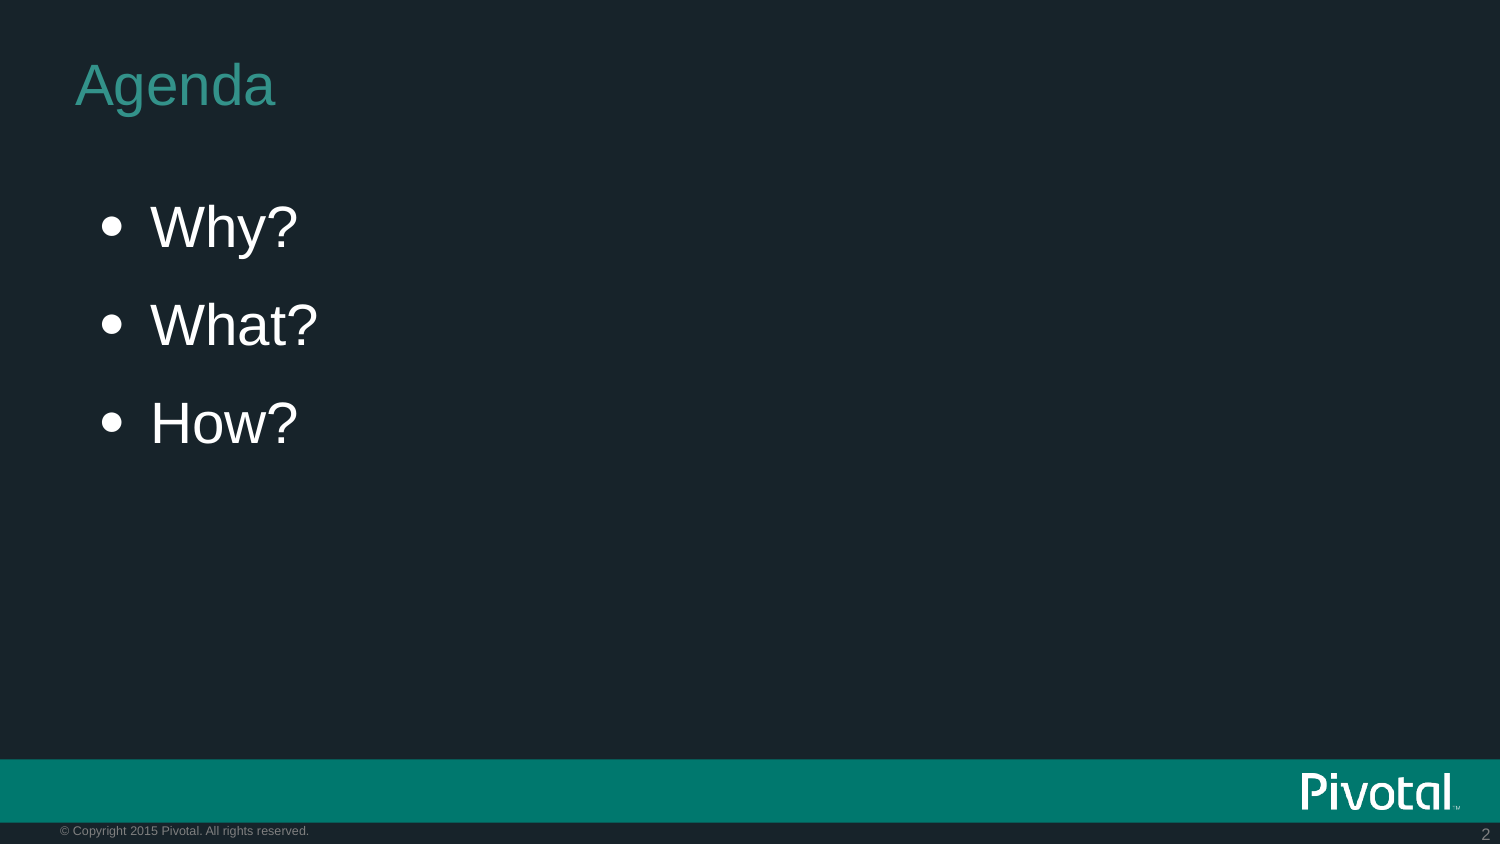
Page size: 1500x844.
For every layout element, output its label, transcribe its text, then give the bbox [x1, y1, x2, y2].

list Why? What? How? [60, 146, 1440, 701]
picture [1302, 773, 1460, 810]
title Agenda [60, 40, 1440, 116]
